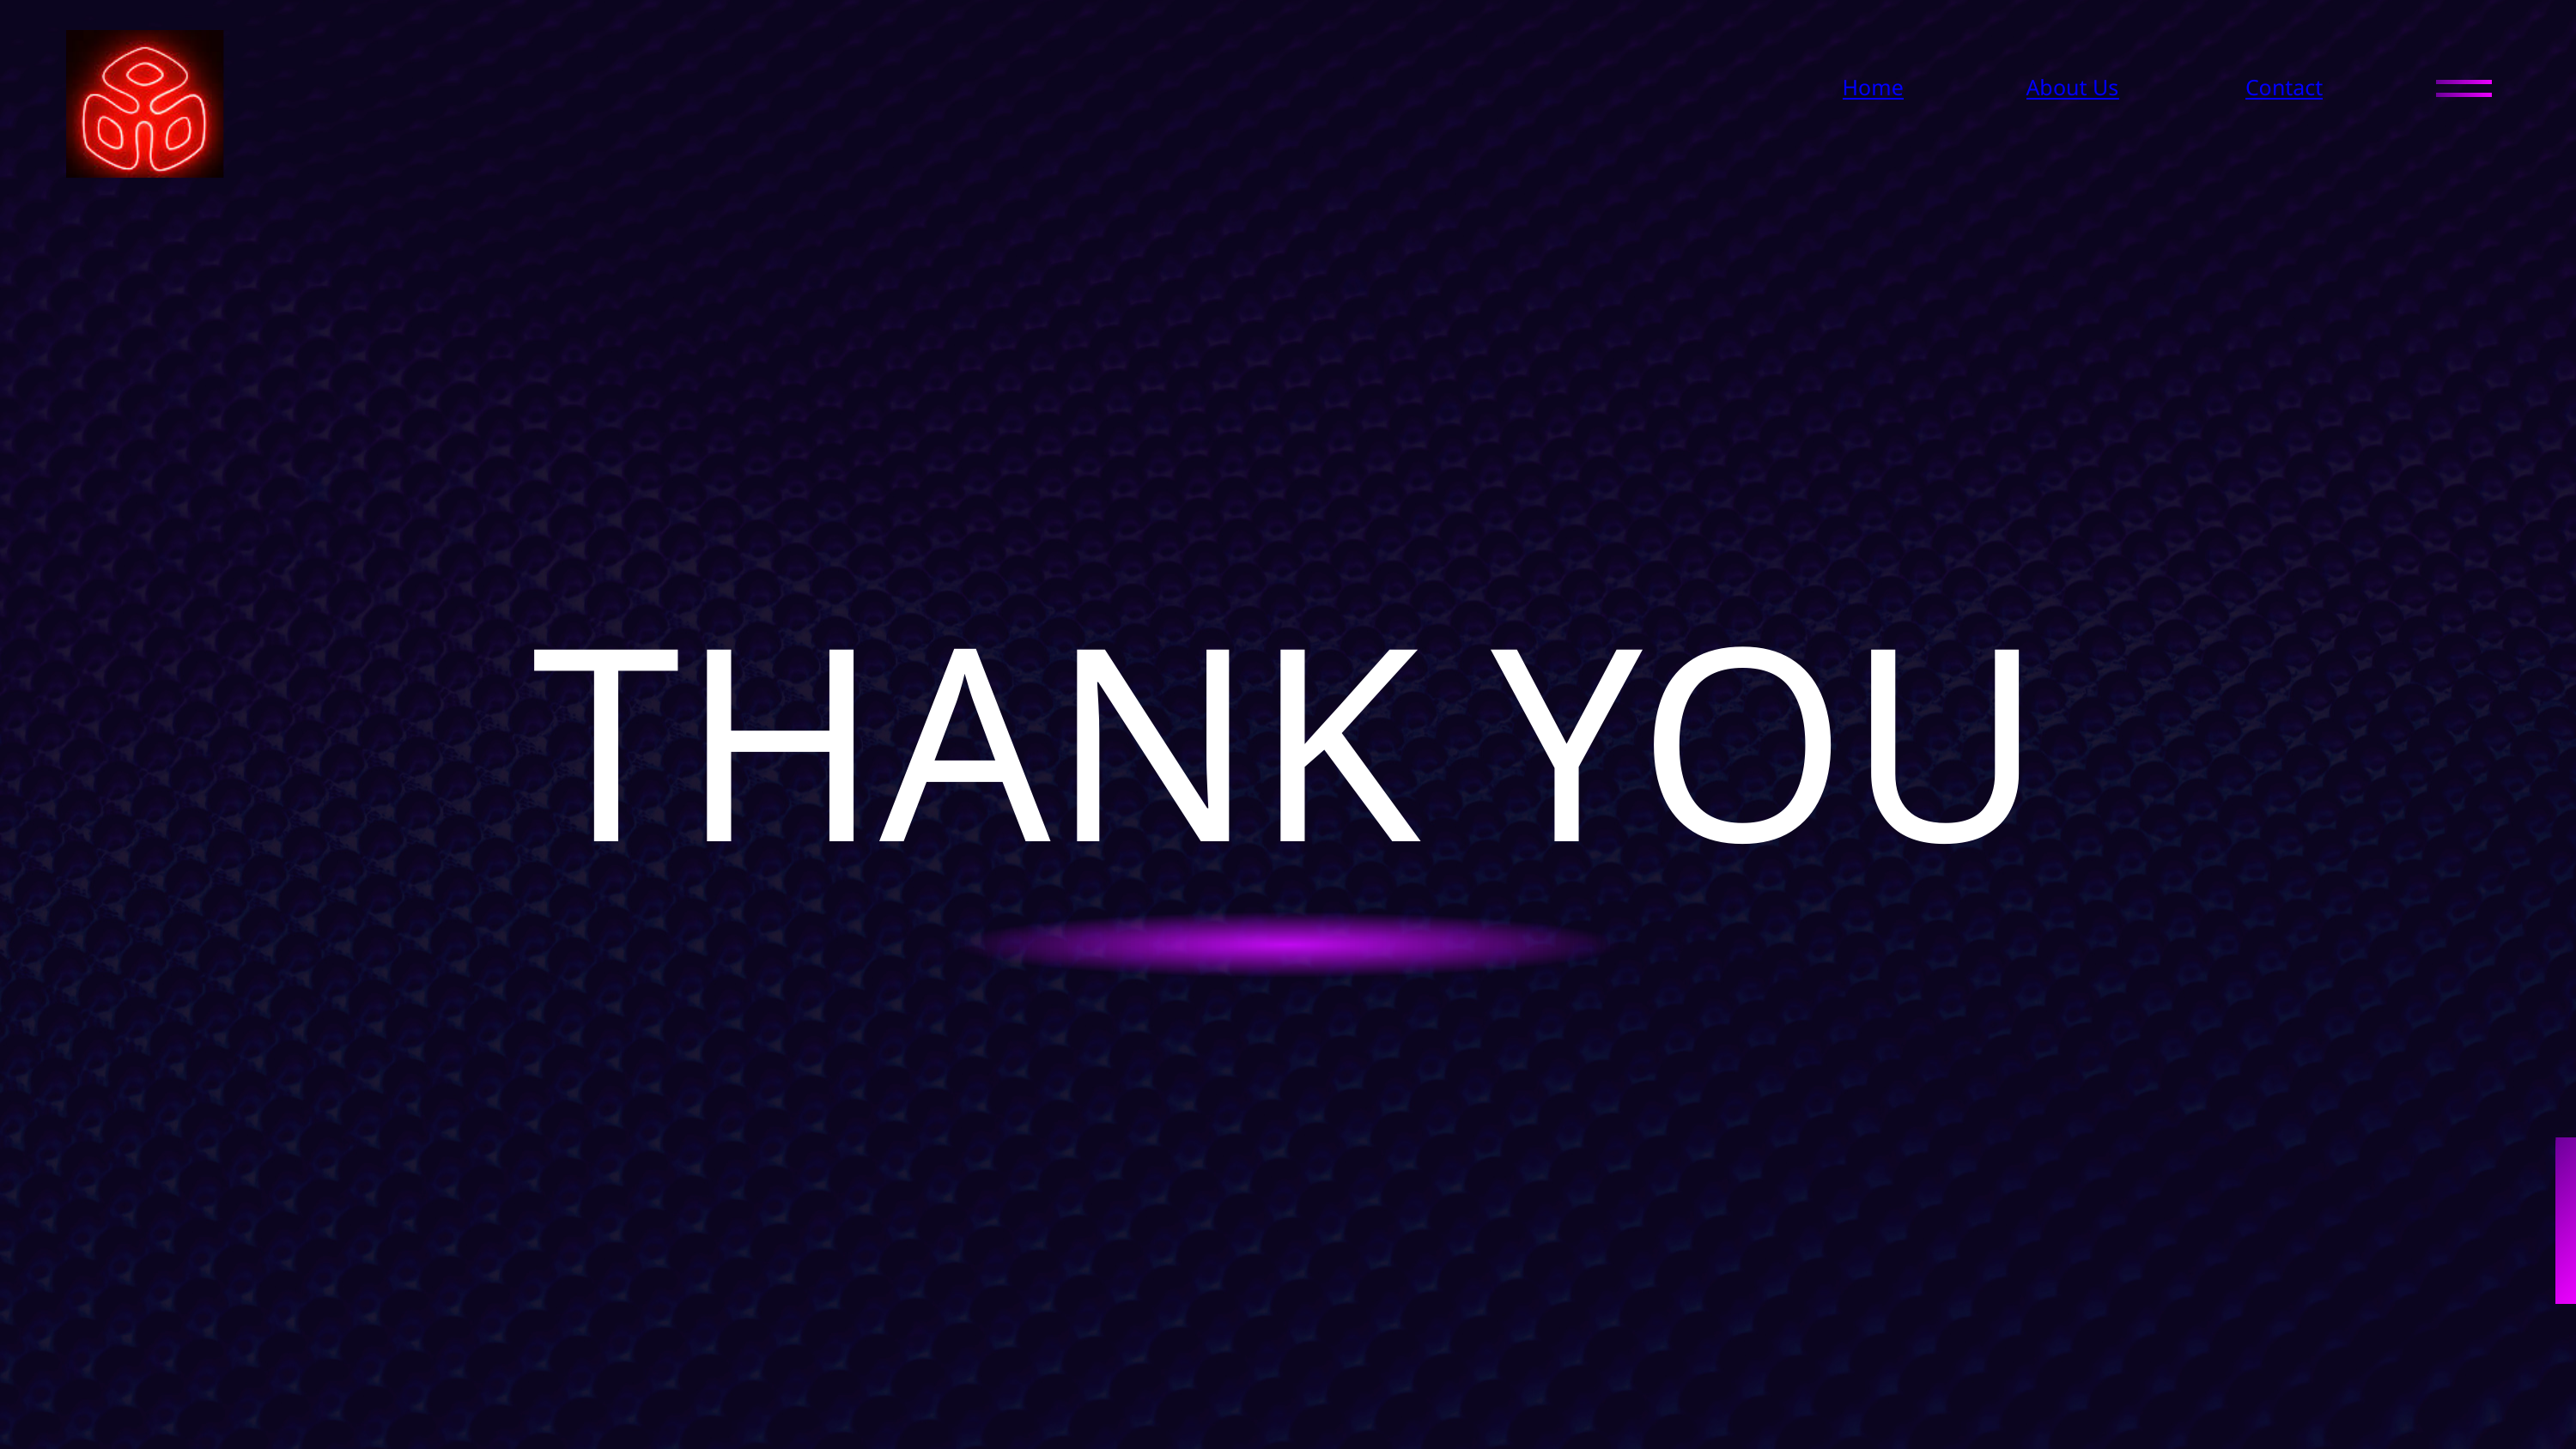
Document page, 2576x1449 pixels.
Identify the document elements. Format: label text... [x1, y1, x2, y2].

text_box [65, 30, 2493, 179]
text_box THANK YOU [261, 519, 2315, 896]
text_box [952, 912, 1624, 978]
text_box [2555, 1137, 2576, 1304]
text_box [0, 0, 2576, 1449]
